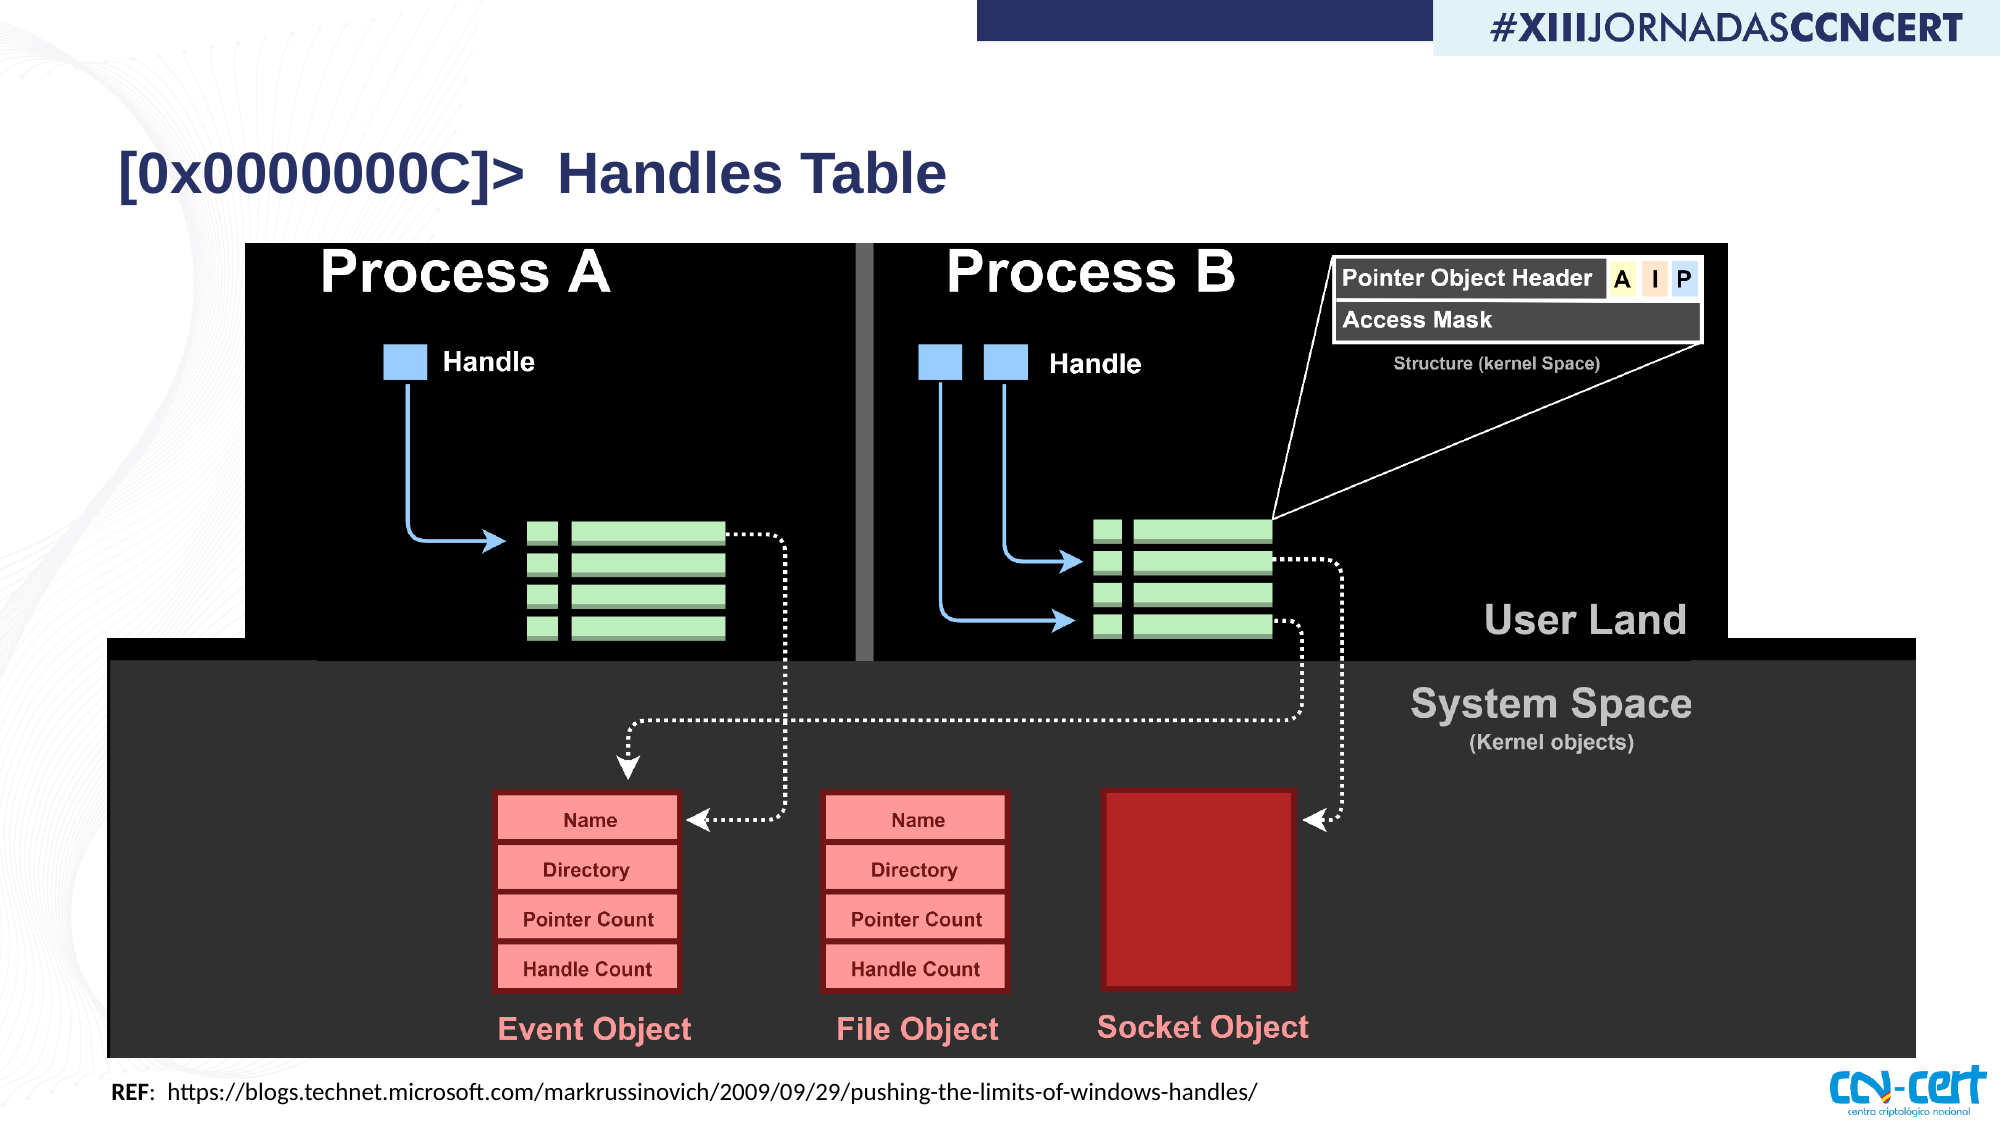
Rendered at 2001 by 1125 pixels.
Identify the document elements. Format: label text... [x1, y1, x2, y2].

text_box REF: https://blogs.technet.microsoft.com/markrussinovich/2009/09/29/pushing-the-limits-of-windows-handles/ [96, 1067, 1556, 1113]
picture [1937, 1086, 1951, 1095]
picture [1490, 4, 1982, 42]
picture [107, 243, 1917, 1058]
text_box [95, 1060, 1554, 1105]
picture [1980, 1065, 1987, 1071]
title [0x0000000C]> Handles Table [107, 142, 1920, 207]
picture [1830, 1065, 1987, 1117]
